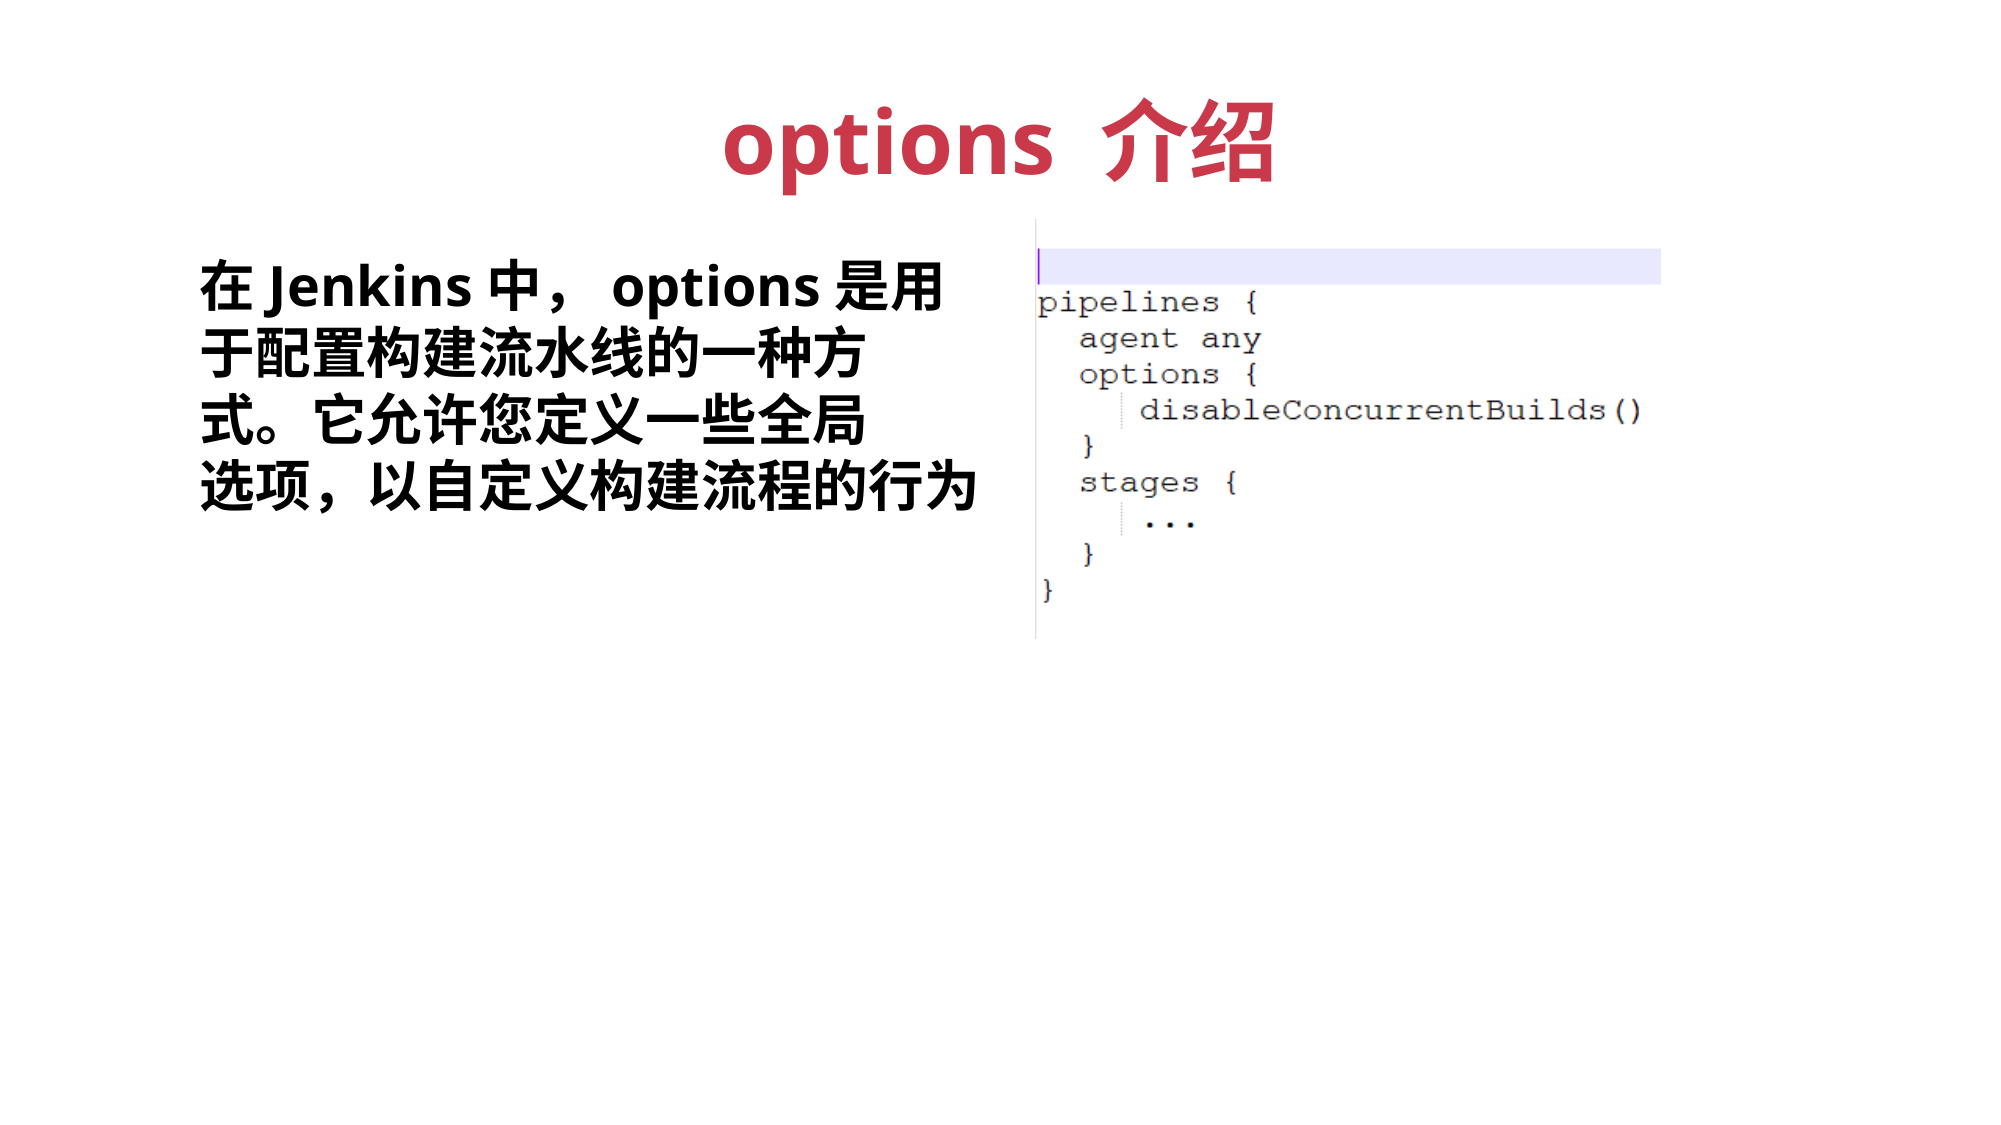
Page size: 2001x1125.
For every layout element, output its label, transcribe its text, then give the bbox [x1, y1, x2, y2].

title options 介绍 [99, 44, 1901, 233]
text_box 在Jenkins中，options是用 于配置构建流水线的一种方 式。它允许您定义一些全局 选项，以自定义构建流程的行为 [185, 243, 1008, 639]
picture [1035, 219, 1661, 639]
